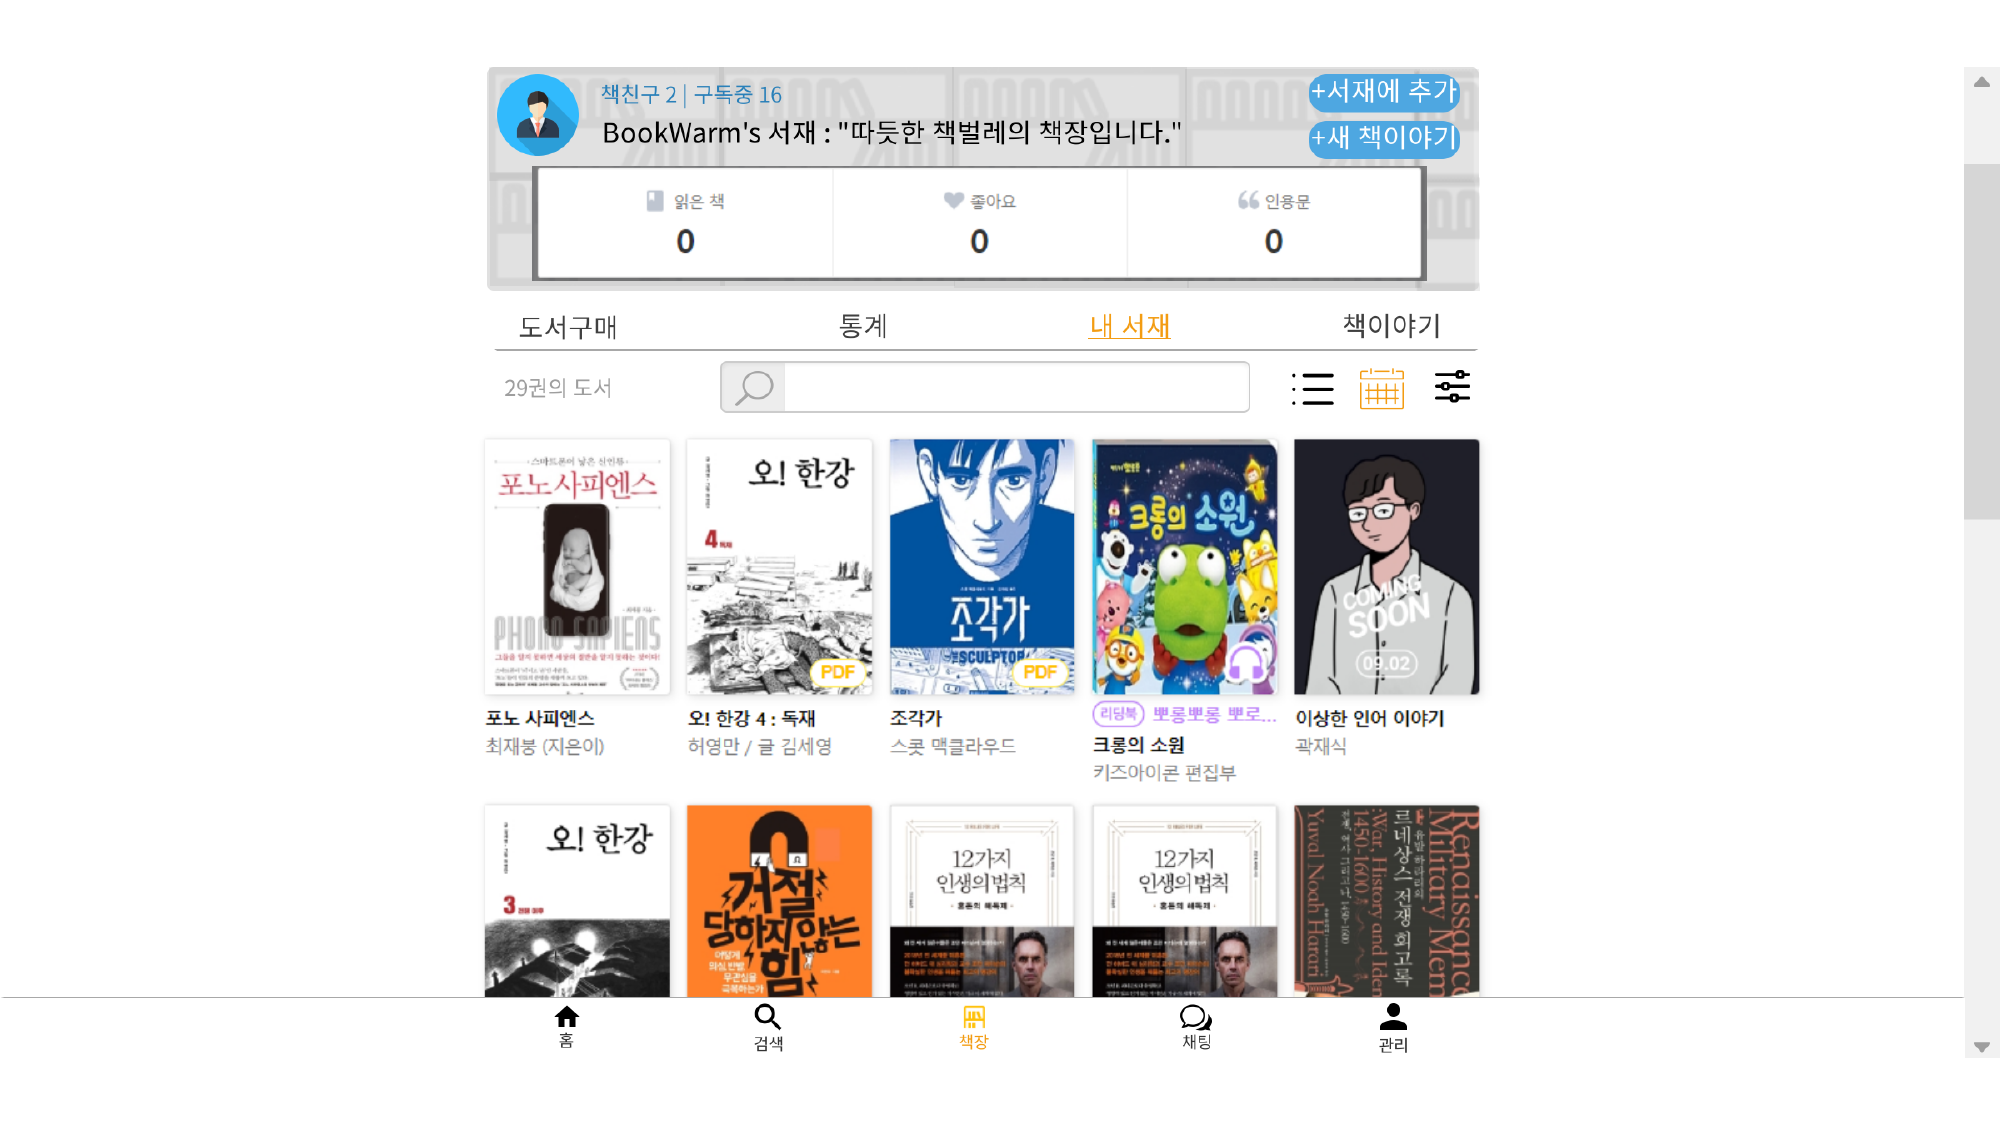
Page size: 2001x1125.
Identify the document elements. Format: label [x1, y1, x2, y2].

picture [0, 67, 2000, 1058]
